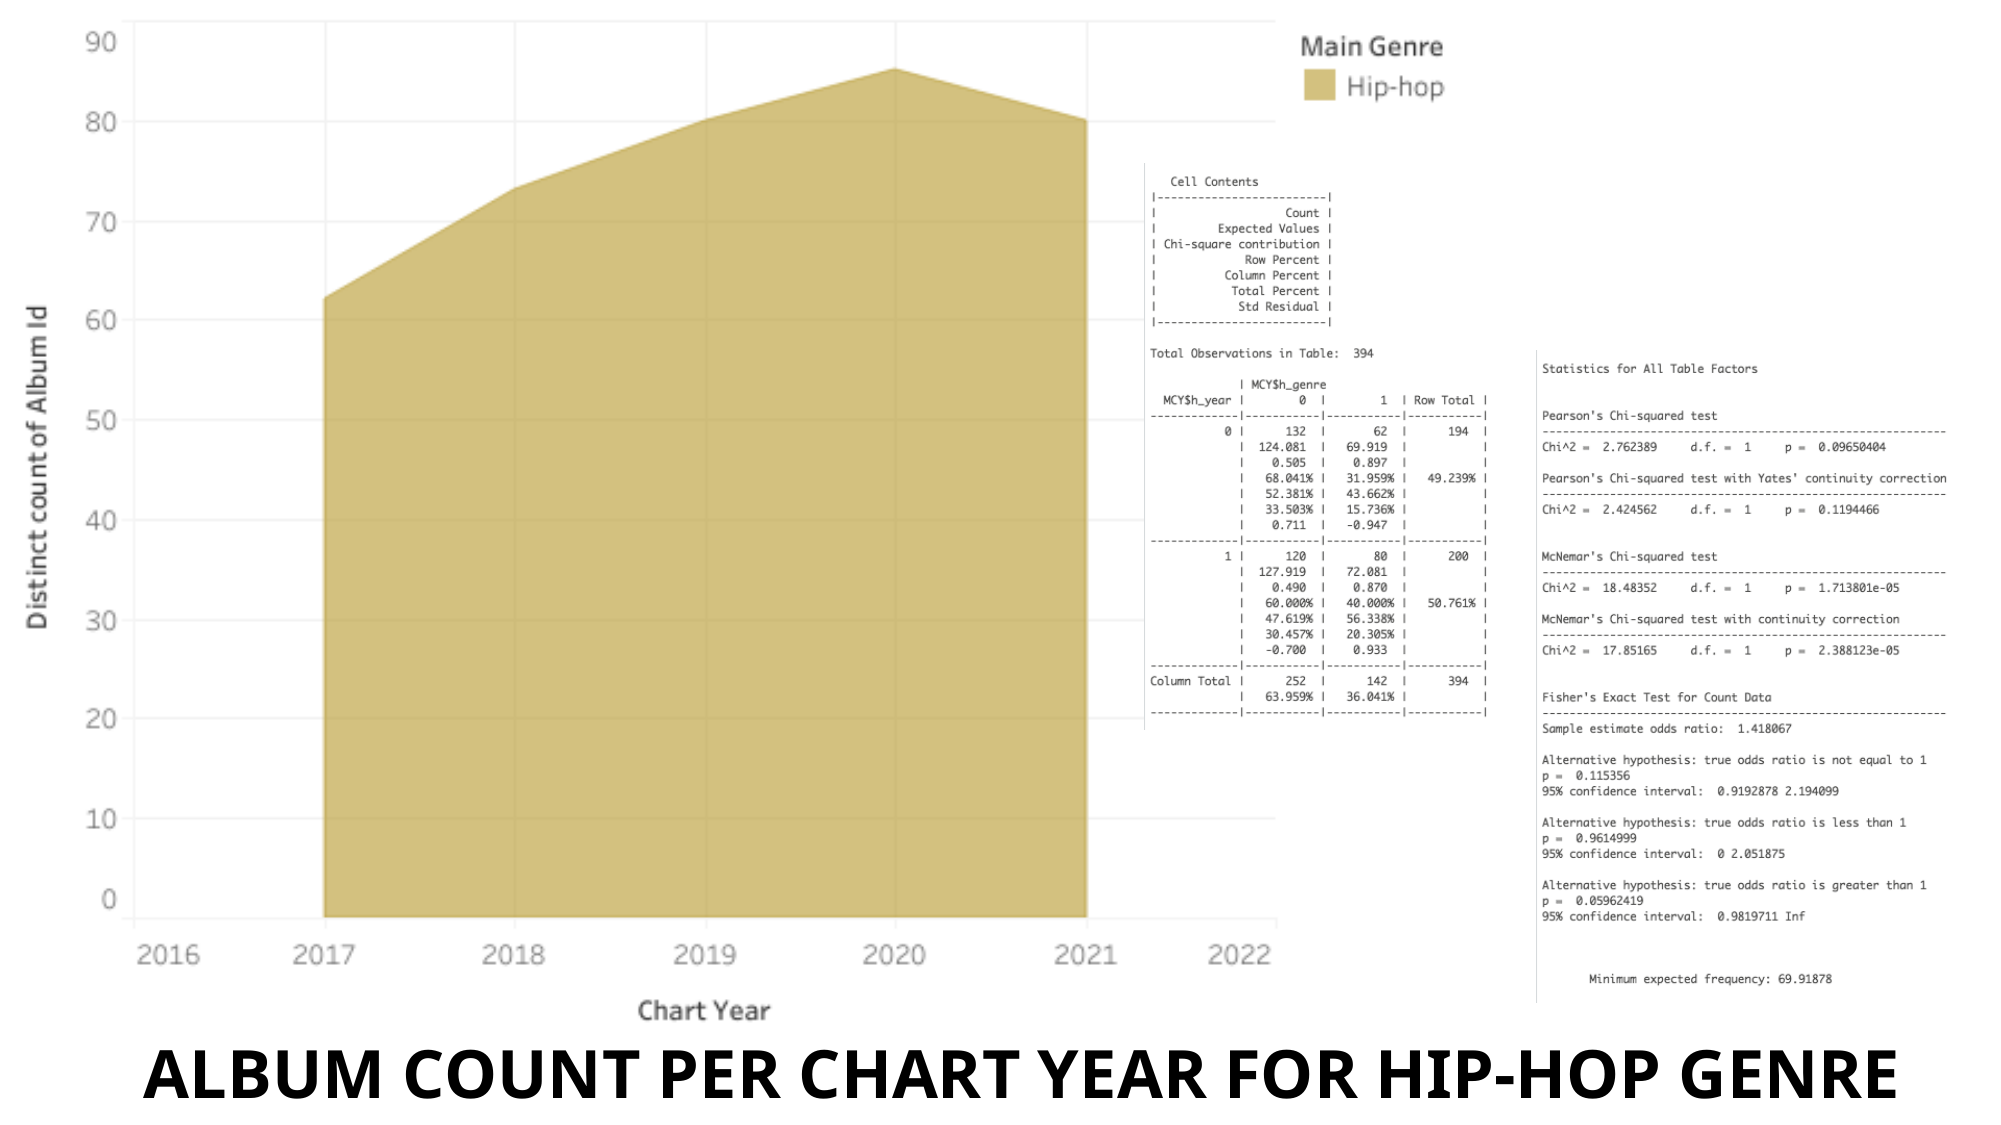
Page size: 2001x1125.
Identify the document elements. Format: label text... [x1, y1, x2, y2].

picture [0, 2, 1968, 1046]
text_box ALBUM COUNT PER CHART YEAR FOR HIP-HOP GENRE [129, 1024, 1917, 1120]
